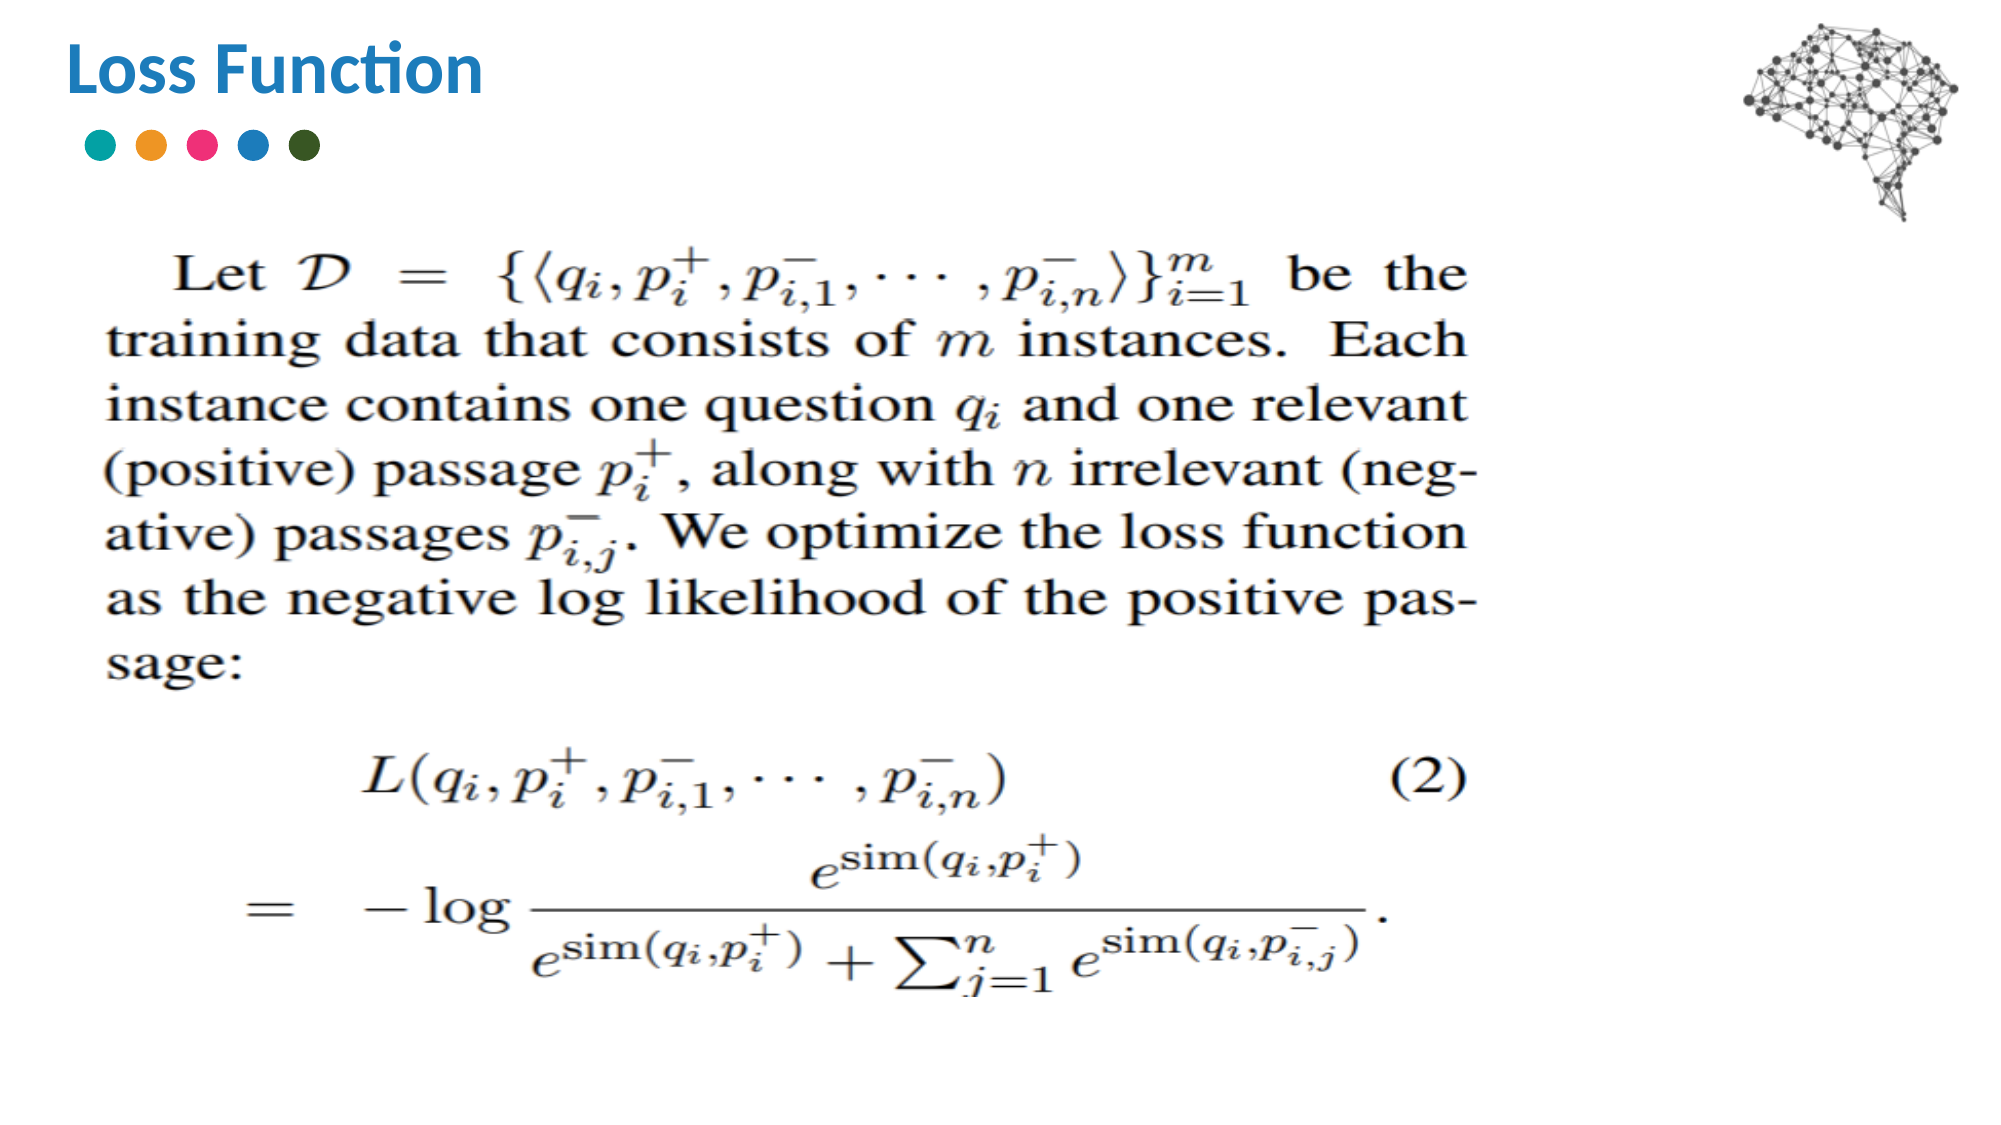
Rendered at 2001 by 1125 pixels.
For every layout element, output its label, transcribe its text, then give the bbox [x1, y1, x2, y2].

picture [1656, 0, 2000, 244]
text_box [84, 129, 320, 161]
text_box Loss Function [51, 11, 1120, 297]
picture [83, 243, 1504, 997]
